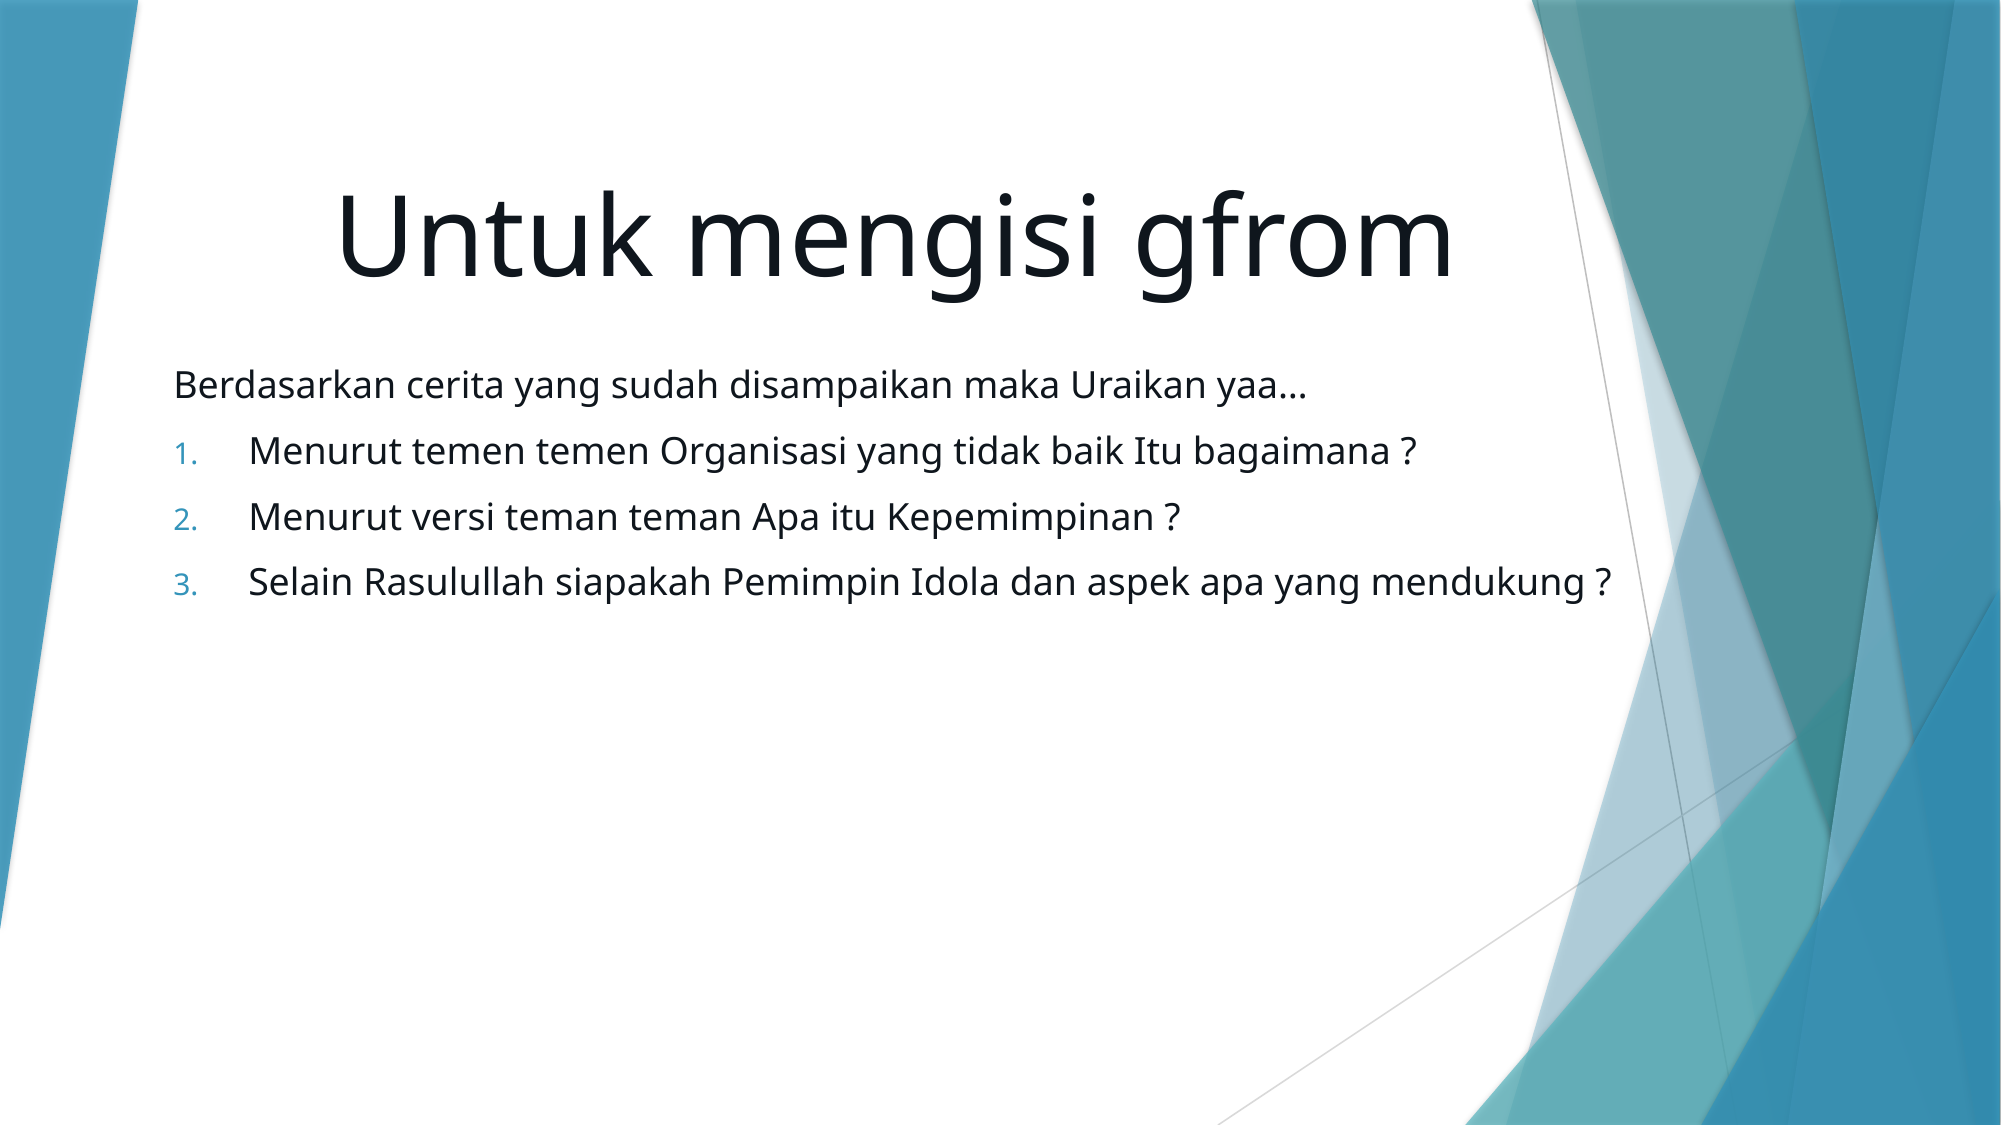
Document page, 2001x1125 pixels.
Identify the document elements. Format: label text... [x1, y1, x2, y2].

title Untuk mengisi gfrom [199, 36, 1474, 307]
subtitle Berdasarkan cerita yang sudah disampaikan maka Uraikan yaa… Menurut temen temen Organisasi yang tidak baik Itu bagaimana ? Menurut versi teman teman Apa itu Kepemimpinan ? Selain Rasulullah siapakah Pemimpin Idola dan aspek apa yang mendukung ? [158, 353, 1848, 780]
